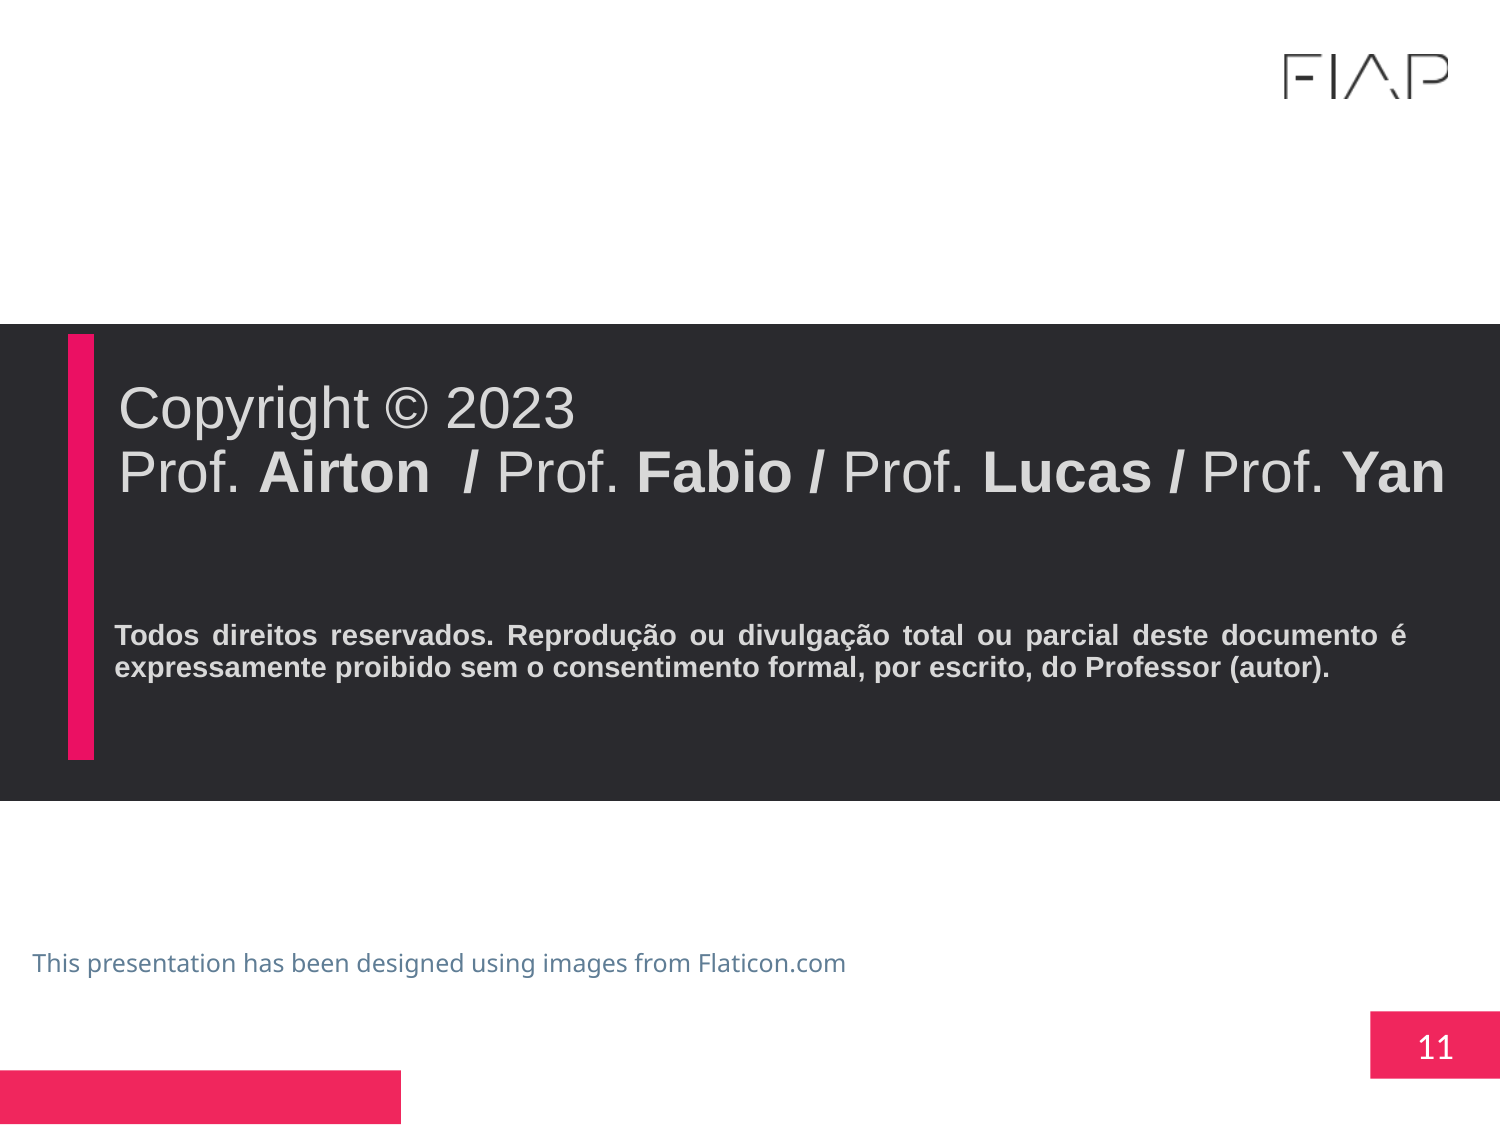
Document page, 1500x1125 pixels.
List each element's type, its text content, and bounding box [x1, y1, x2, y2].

text_box This presentation has been designed using images from Flaticon.com [17, 940, 1444, 986]
slide_number 11 [1412, 1042, 1500, 1103]
picture [0, 324, 1500, 801]
title Copyright © 2023 Prof. Airton / Prof. Fabio / Prof. Lucas / Prof. Yan [103, 340, 1479, 543]
